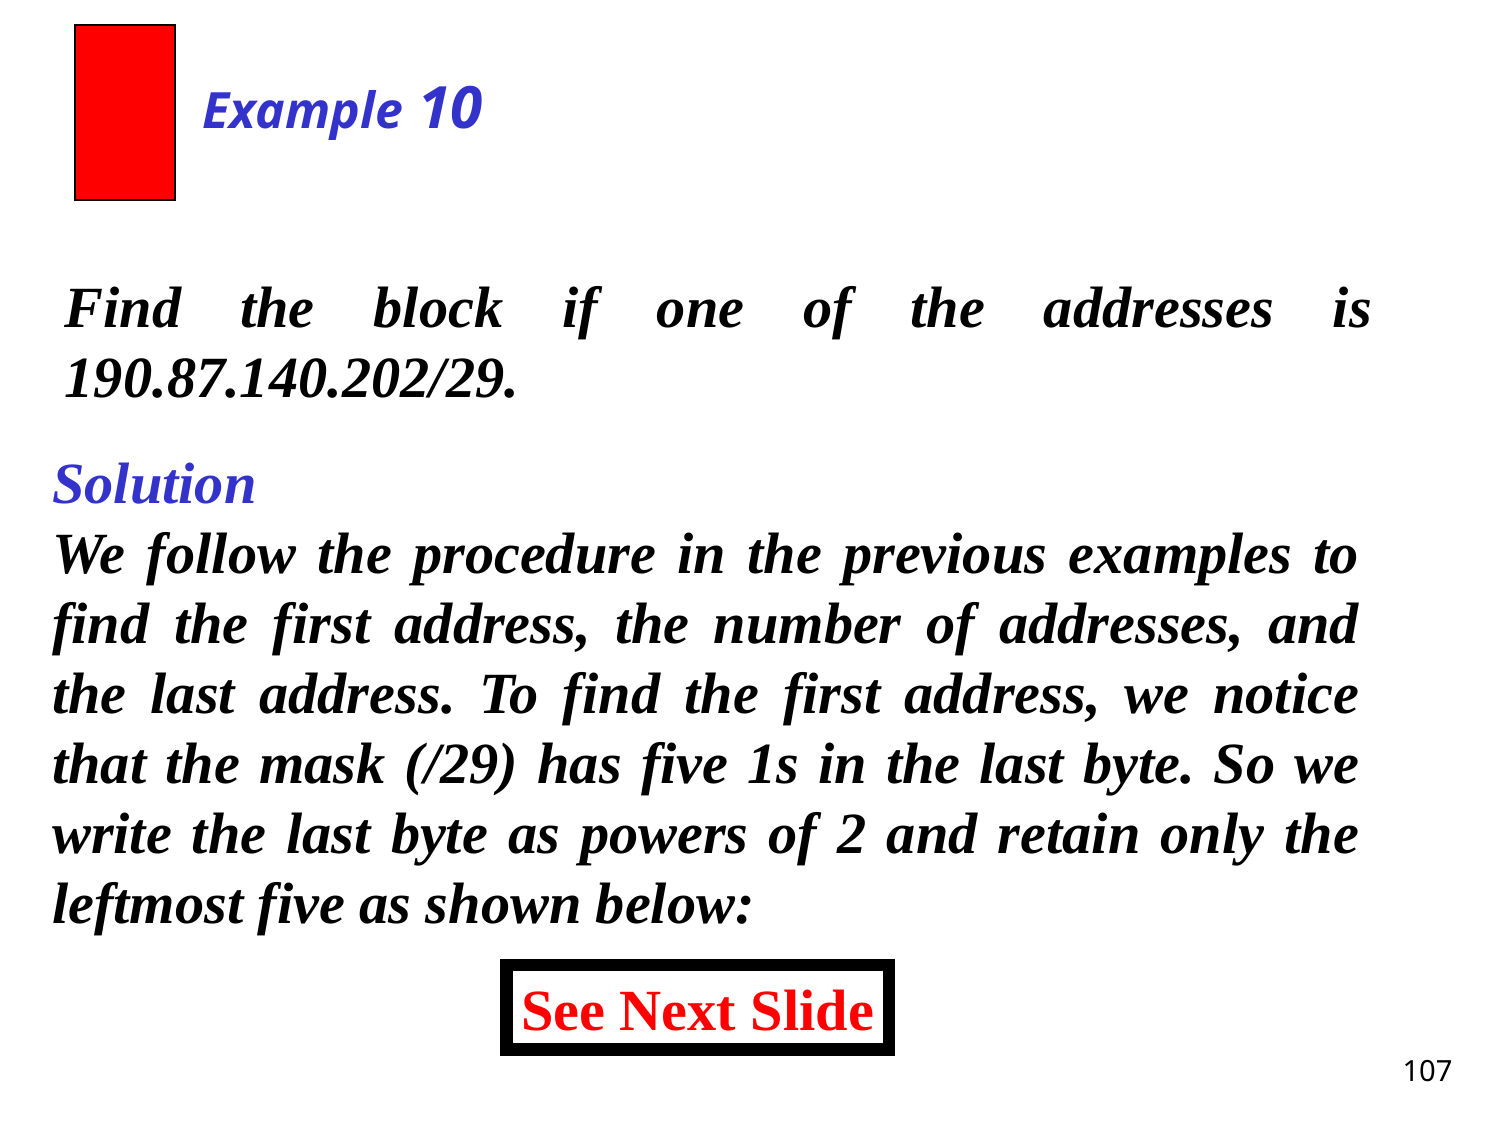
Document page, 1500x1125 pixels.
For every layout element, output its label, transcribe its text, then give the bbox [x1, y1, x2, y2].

slide_number 107 [1155, 1024, 1468, 1100]
text_box [75, 24, 175, 200]
text_box See Next Slide [506, 964, 890, 1050]
text_box Example 10 [187, 62, 550, 148]
text_box Find the block if one of the addresses is 190.87.140.202/29. [49, 261, 1388, 417]
text_box Solution We follow the procedure in the previous examples to find the first address, the number of addresses, and the last address. To find the first address, we notice that the mask (/29) has five 1s in the last byte. So we write the last byte as powers of 2 and retain only the leftmost five as shown below: [37, 437, 1375, 943]
